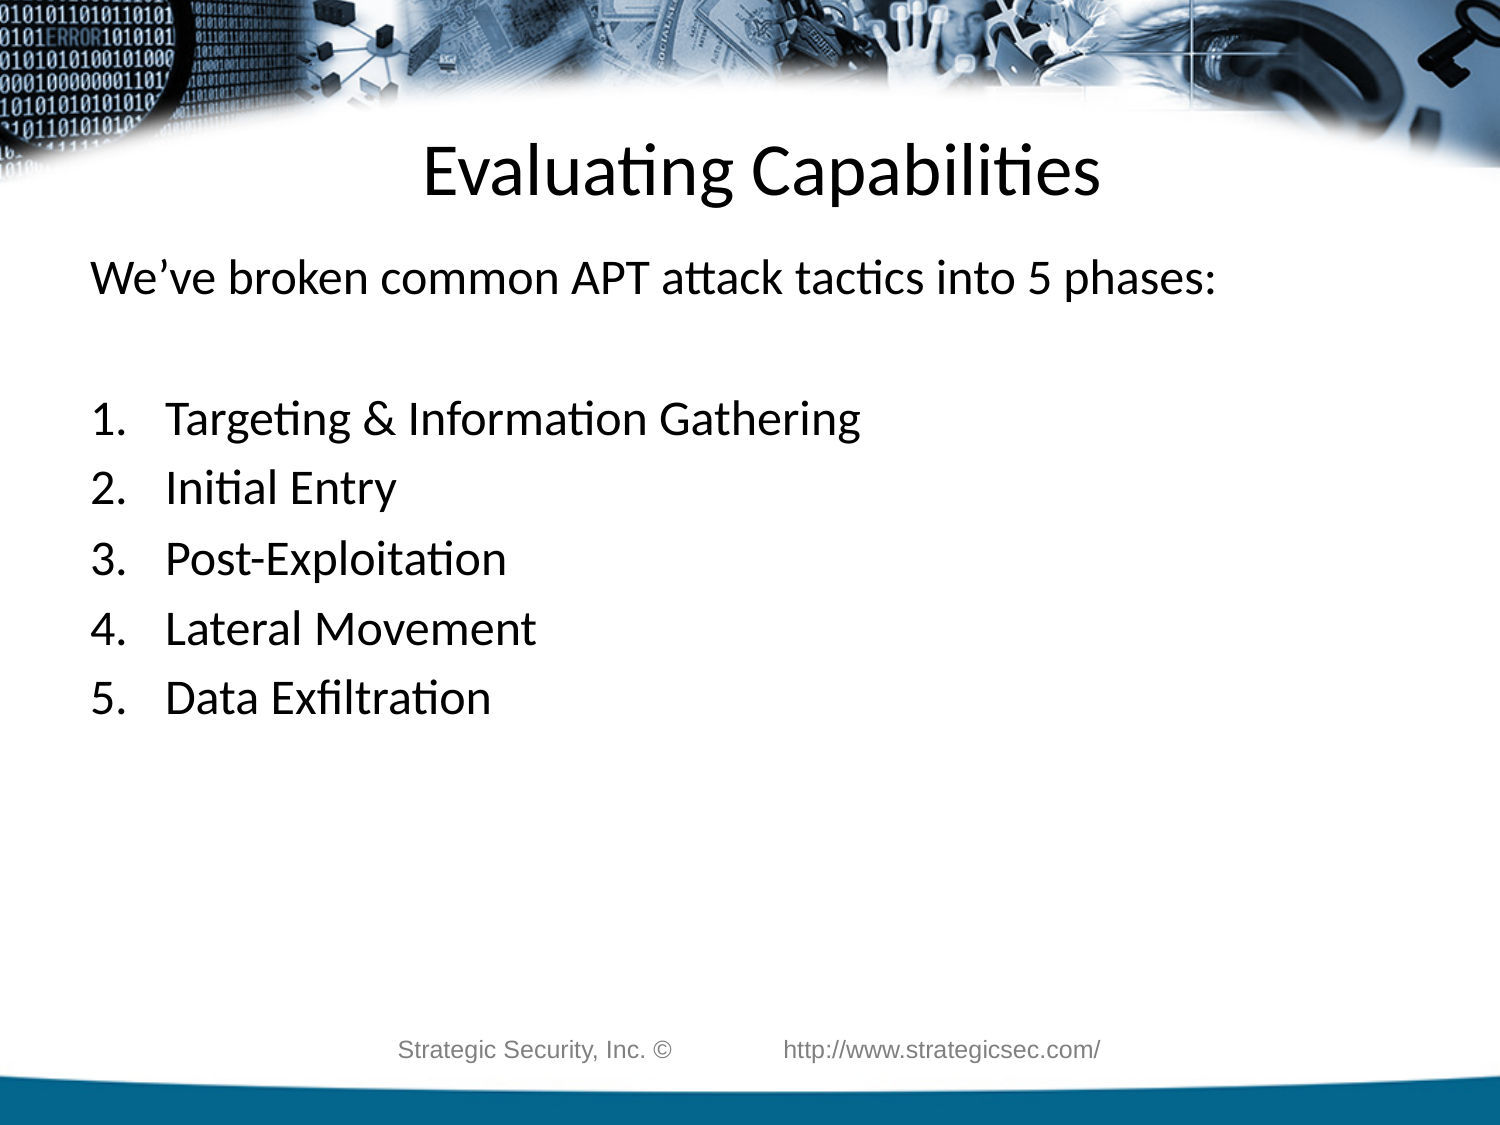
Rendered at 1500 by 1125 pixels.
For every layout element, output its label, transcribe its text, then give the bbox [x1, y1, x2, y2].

picture [0, 1048, 1500, 1093]
picture [1061, 1048, 1069, 1057]
list We’ve broken common APT attack tactics into 5 phases: Targeting & Information Gathering Initial Entry Post-Exploitation Lateral Movement Data Exfiltration [75, 237, 1450, 1038]
picture [550, 1048, 556, 1057]
title Evaluating Capabilities [87, 112, 1438, 225]
picture [936, 1051, 943, 1057]
picture [432, 1051, 439, 1057]
picture [815, 1048, 822, 1057]
picture [0, 0, 1500, 236]
